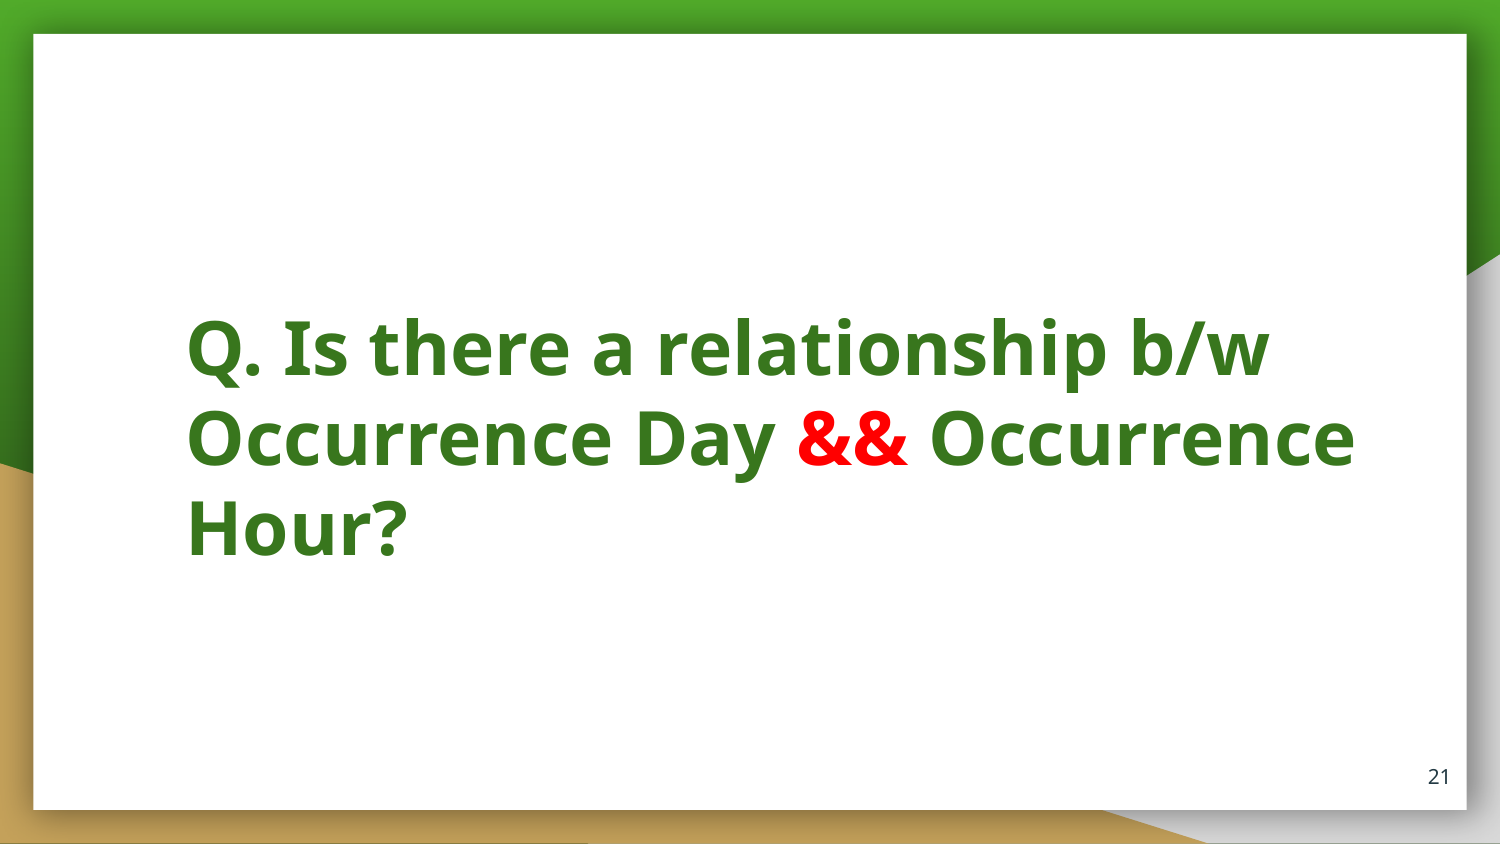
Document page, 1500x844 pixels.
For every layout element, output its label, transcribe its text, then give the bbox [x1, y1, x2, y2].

text_box Q. Is there a relationship b/w Occurrence Day && Occurrence Hour? [170, 285, 1393, 715]
slide_number 21 [1376, 745, 1467, 810]
